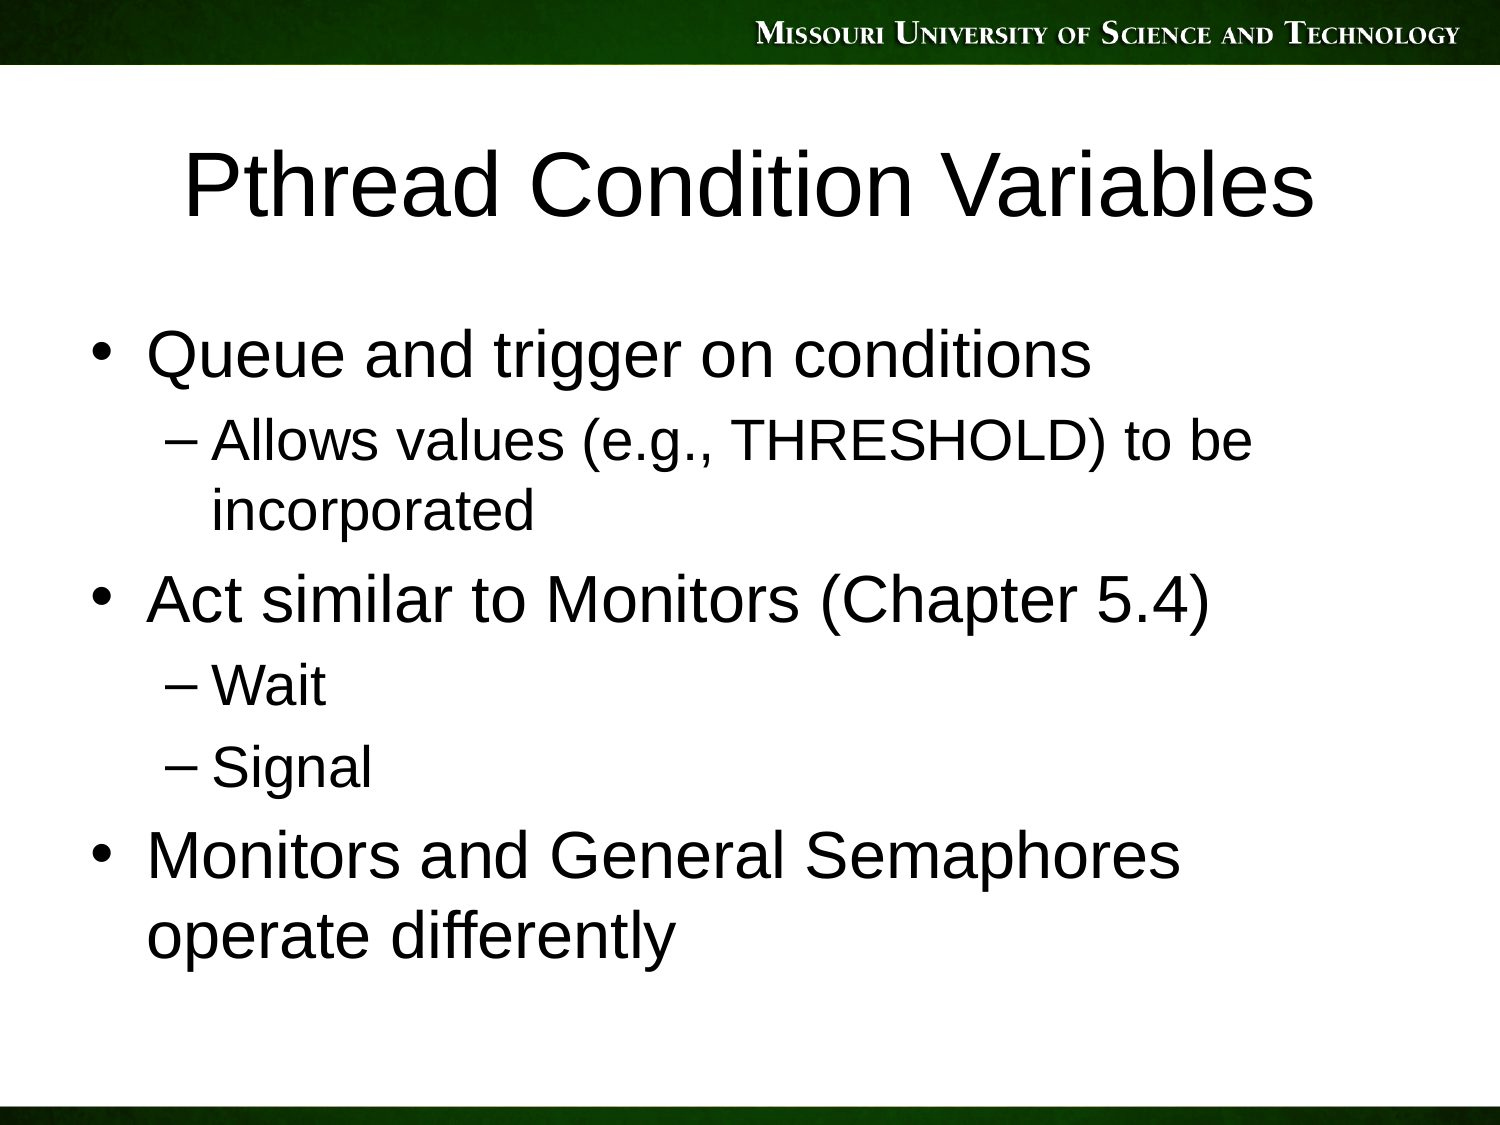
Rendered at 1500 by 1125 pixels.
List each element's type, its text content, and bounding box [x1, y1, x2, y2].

picture [0, 0, 1500, 1125]
list Queue and trigger on conditions Allows values (e.g., THRESHOLD) to be incorporated Act similar to Monitors (Chapter 5.4) Wait Signal Monitors and General Semaphores operate differently [75, 303, 1425, 1021]
title Pthread Condition Variables [75, 85, 1425, 274]
